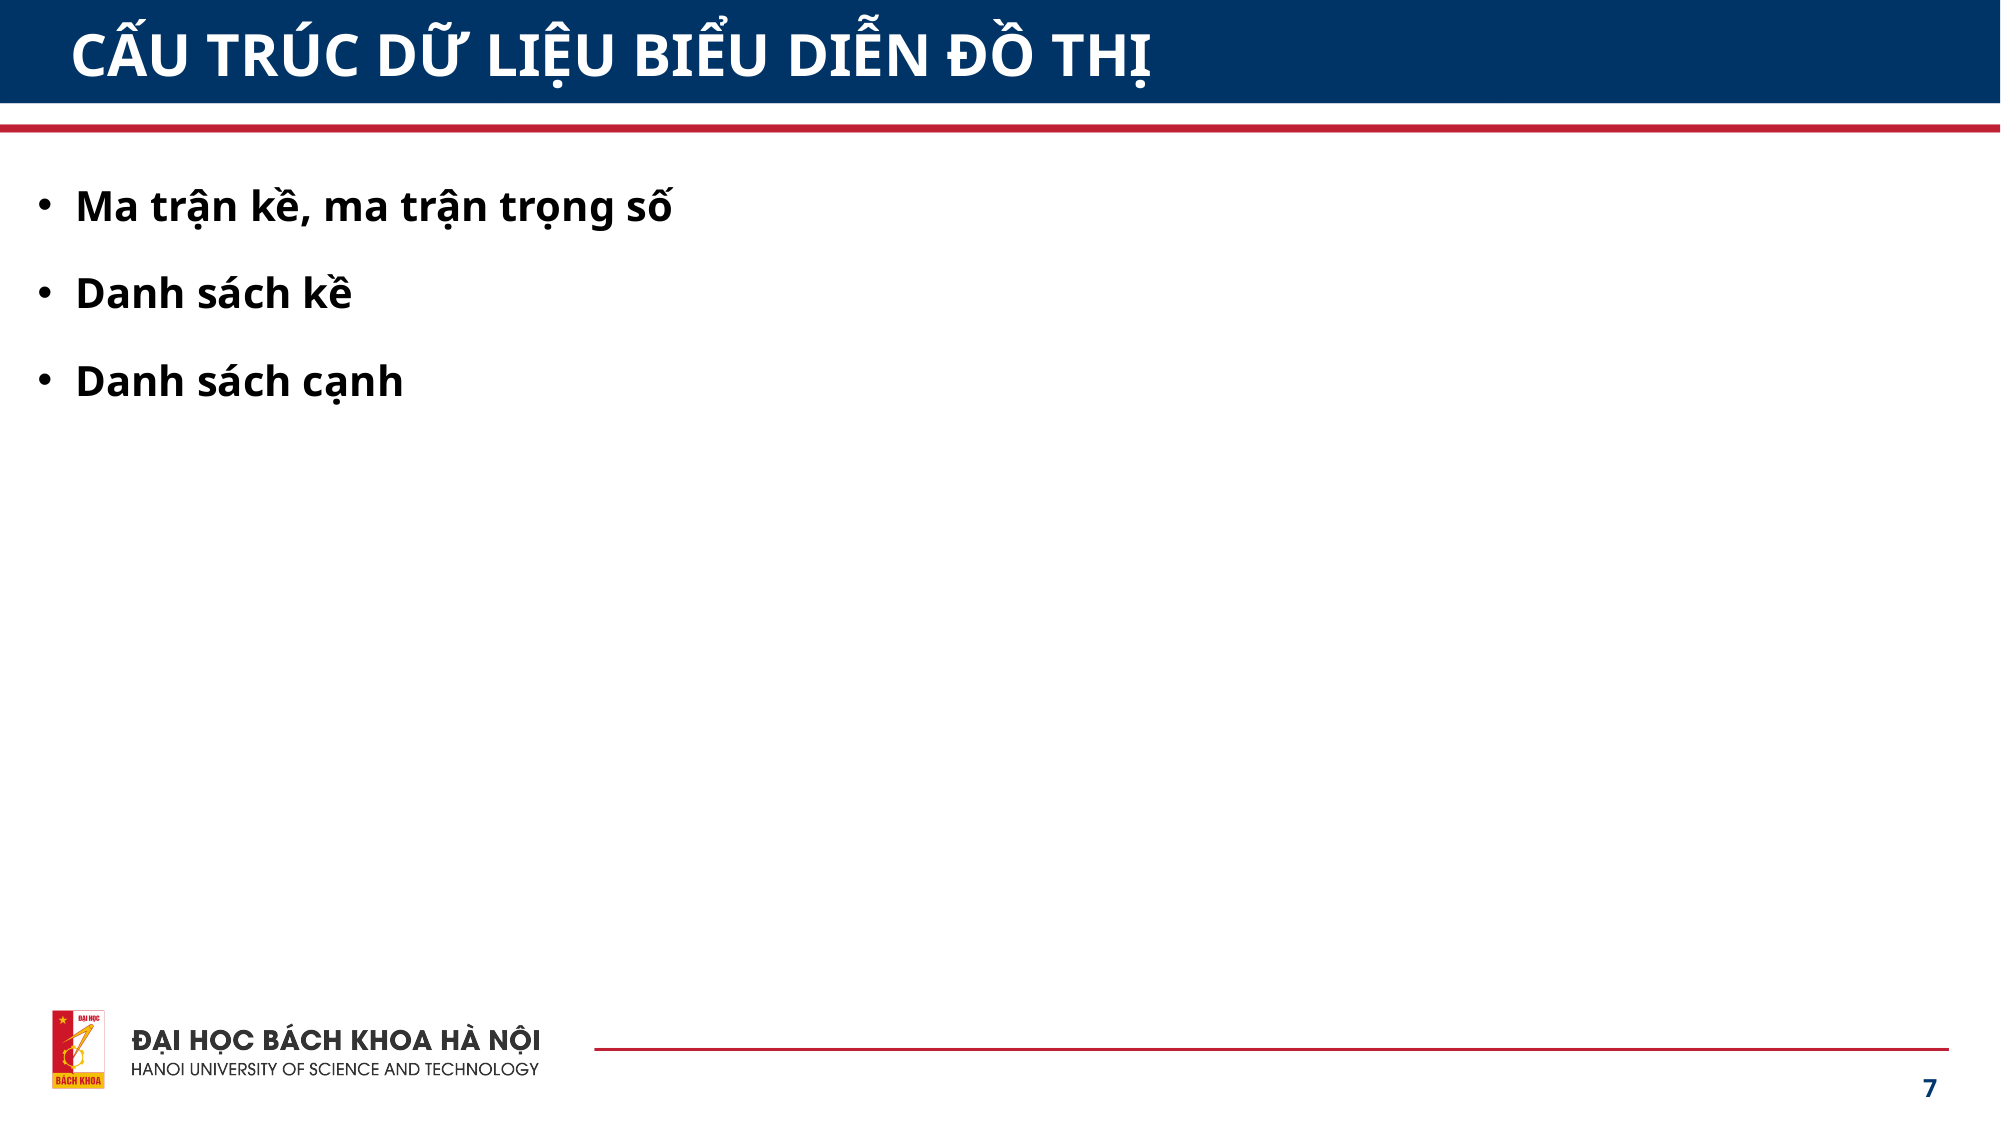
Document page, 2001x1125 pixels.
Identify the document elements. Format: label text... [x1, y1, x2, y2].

picture [0, 0, 2001, 1125]
list Ma trận kề, ma trận trọng số Danh sách kề Danh sách cạnh [22, 146, 1945, 979]
slide_number 7 [1502, 1065, 1953, 1125]
title CẤU TRÚC DỮ LIỆU BIỂU DIỄN ĐỒ THỊ [55, 18, 1945, 90]
